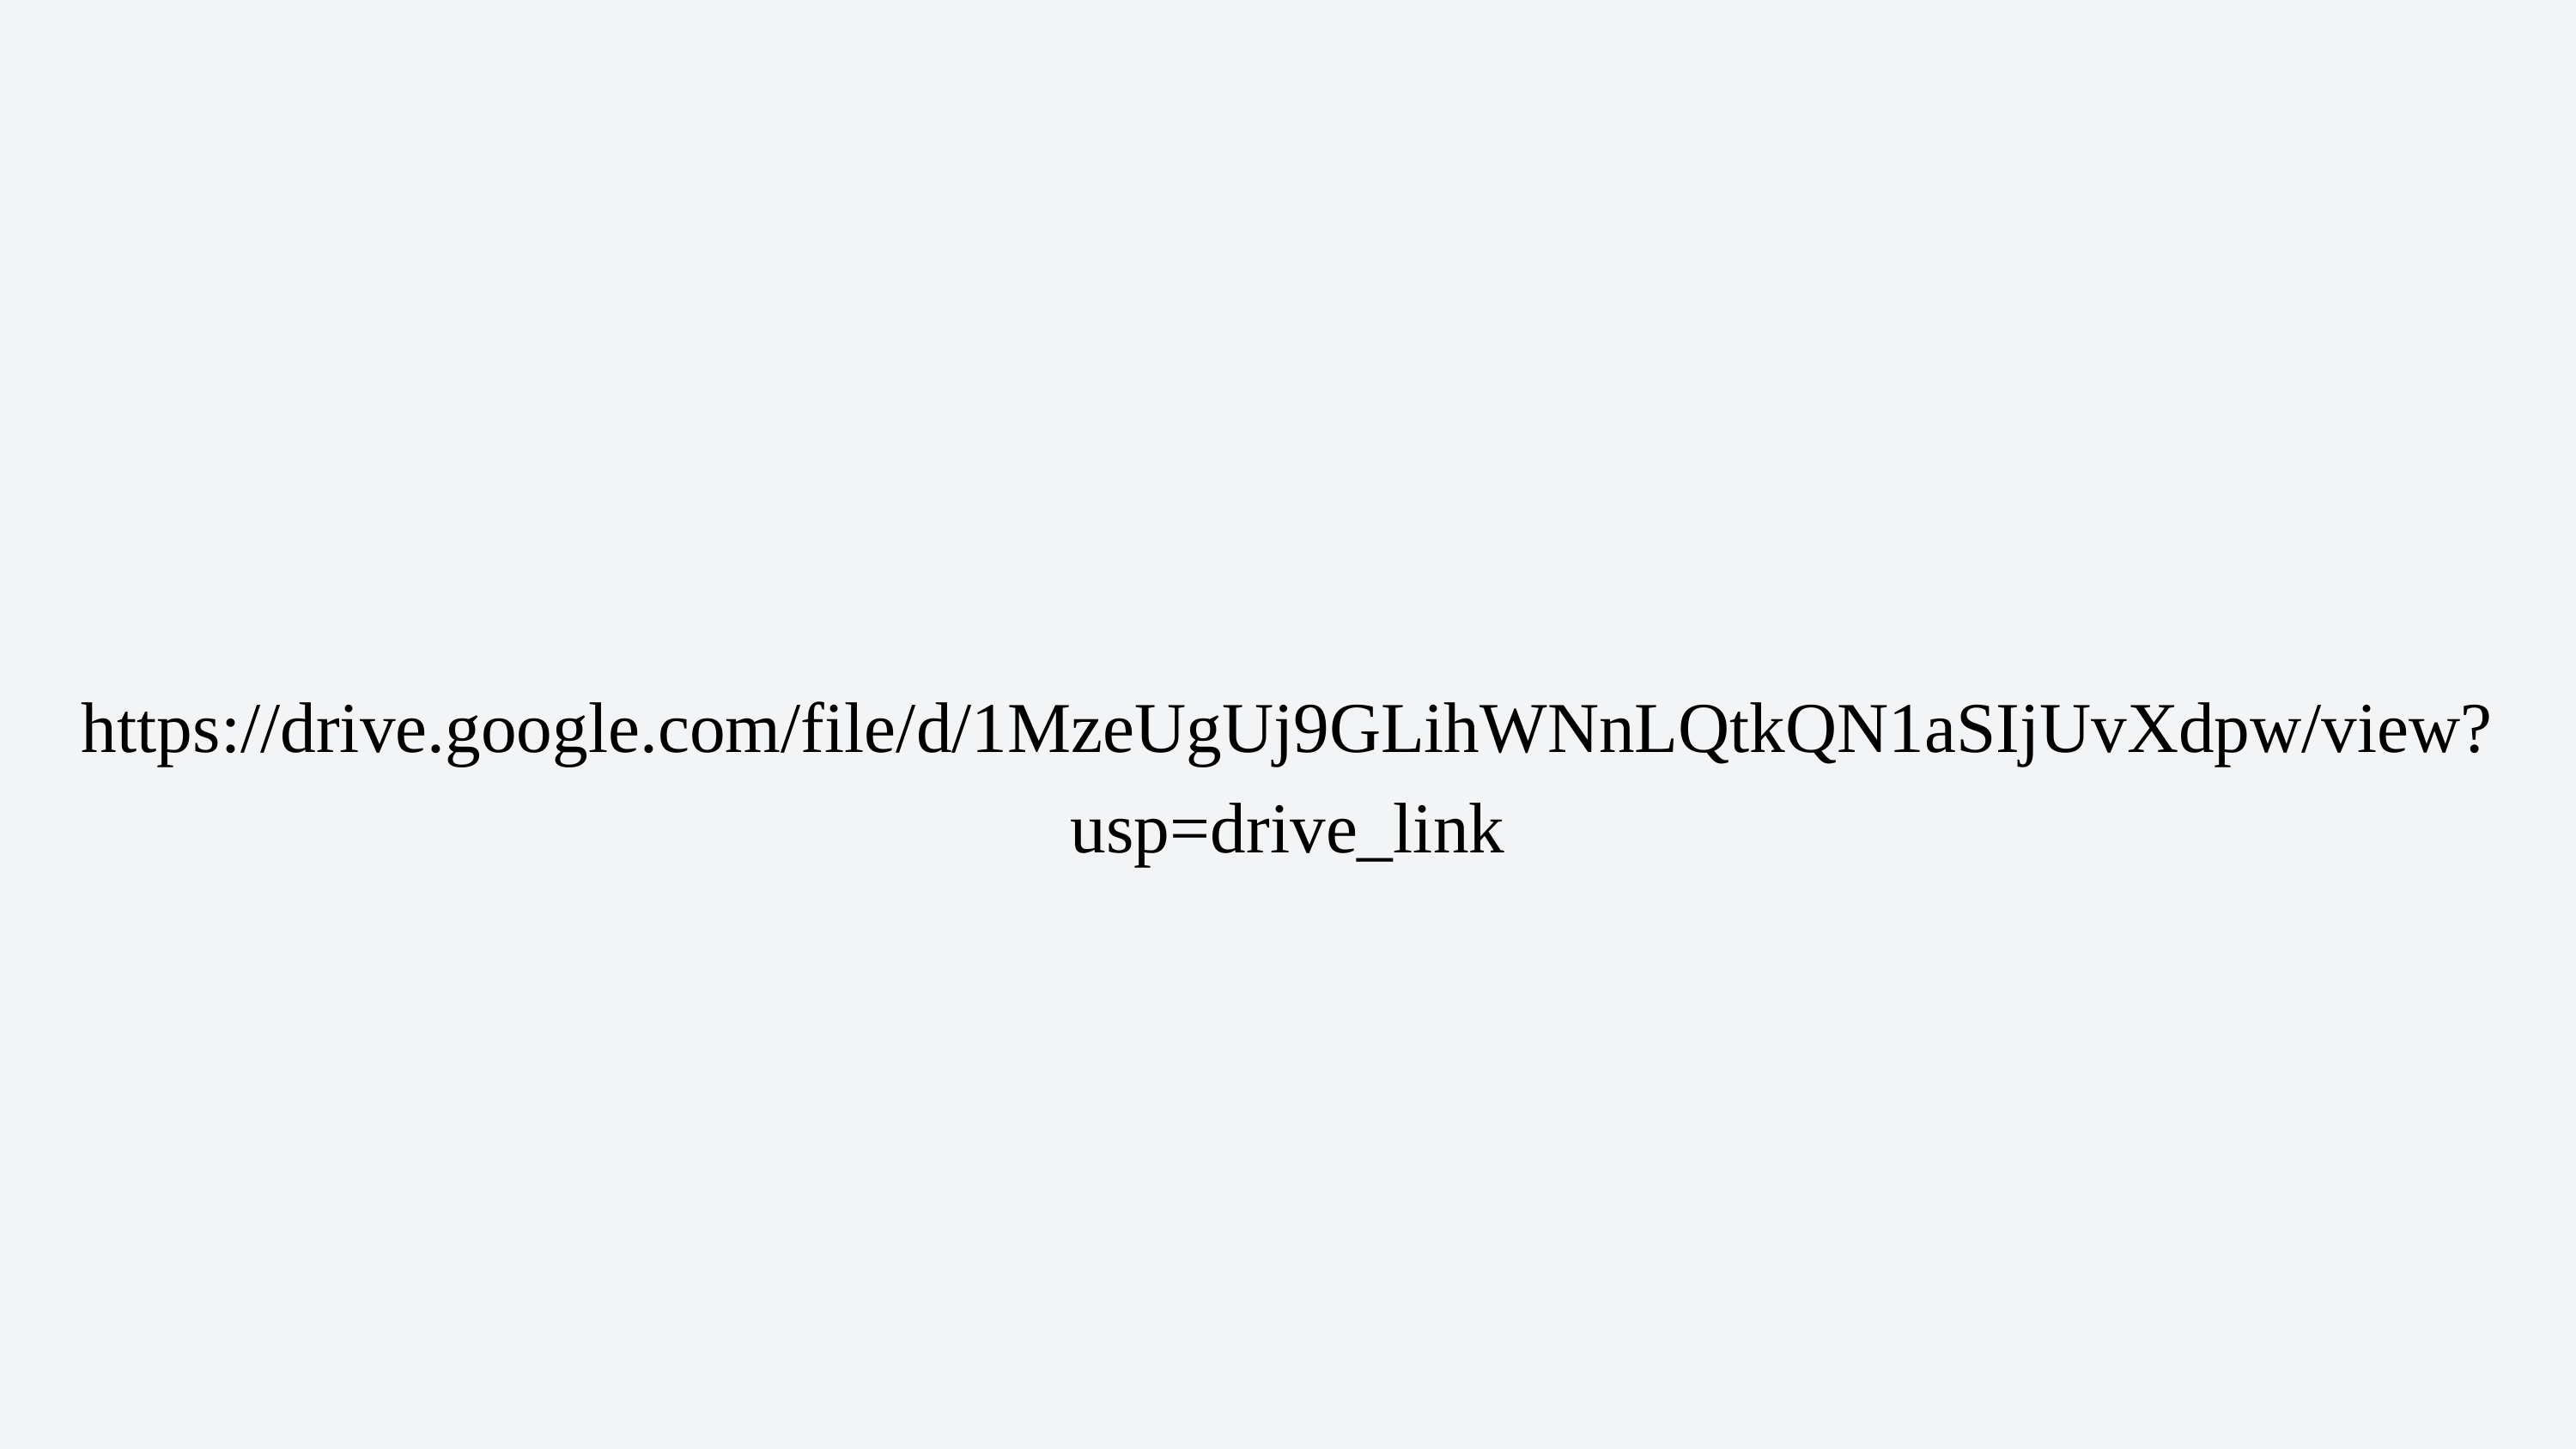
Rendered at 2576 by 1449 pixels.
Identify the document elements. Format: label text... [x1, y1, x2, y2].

text_box https://drive.google.com/file/d/1MzeUgUj9GLihWNnLQtkQN1aSIjUvXdpw/view?usp=drive_link [0, 666, 2576, 867]
